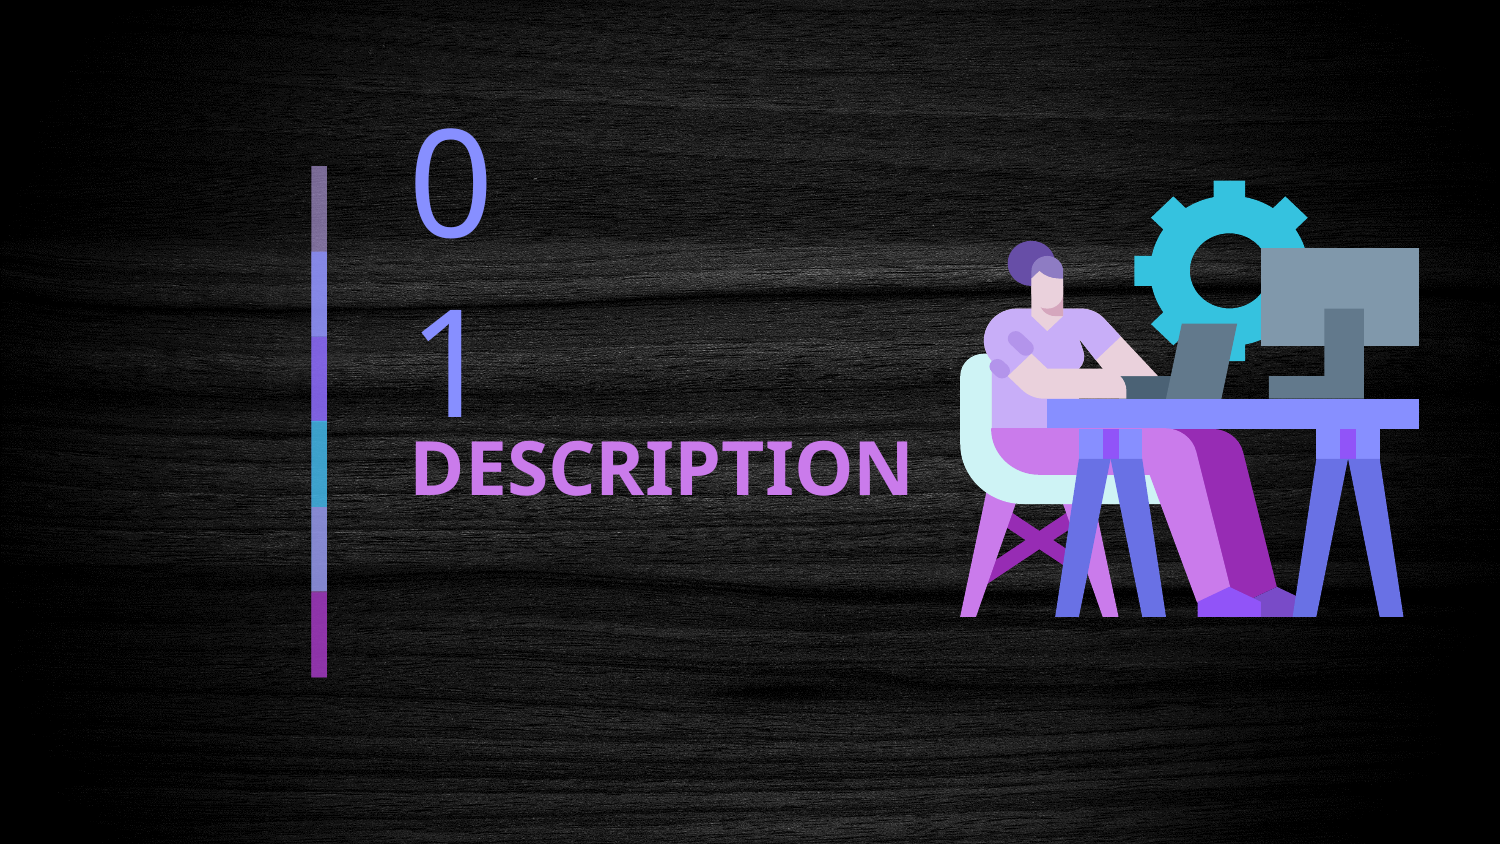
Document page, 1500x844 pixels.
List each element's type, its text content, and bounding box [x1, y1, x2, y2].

picture [0, 0, 1500, 844]
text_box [311, 165, 328, 678]
title 01 [393, 166, 581, 369]
title DESCRIPTION [394, 405, 954, 557]
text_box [959, 180, 1420, 618]
